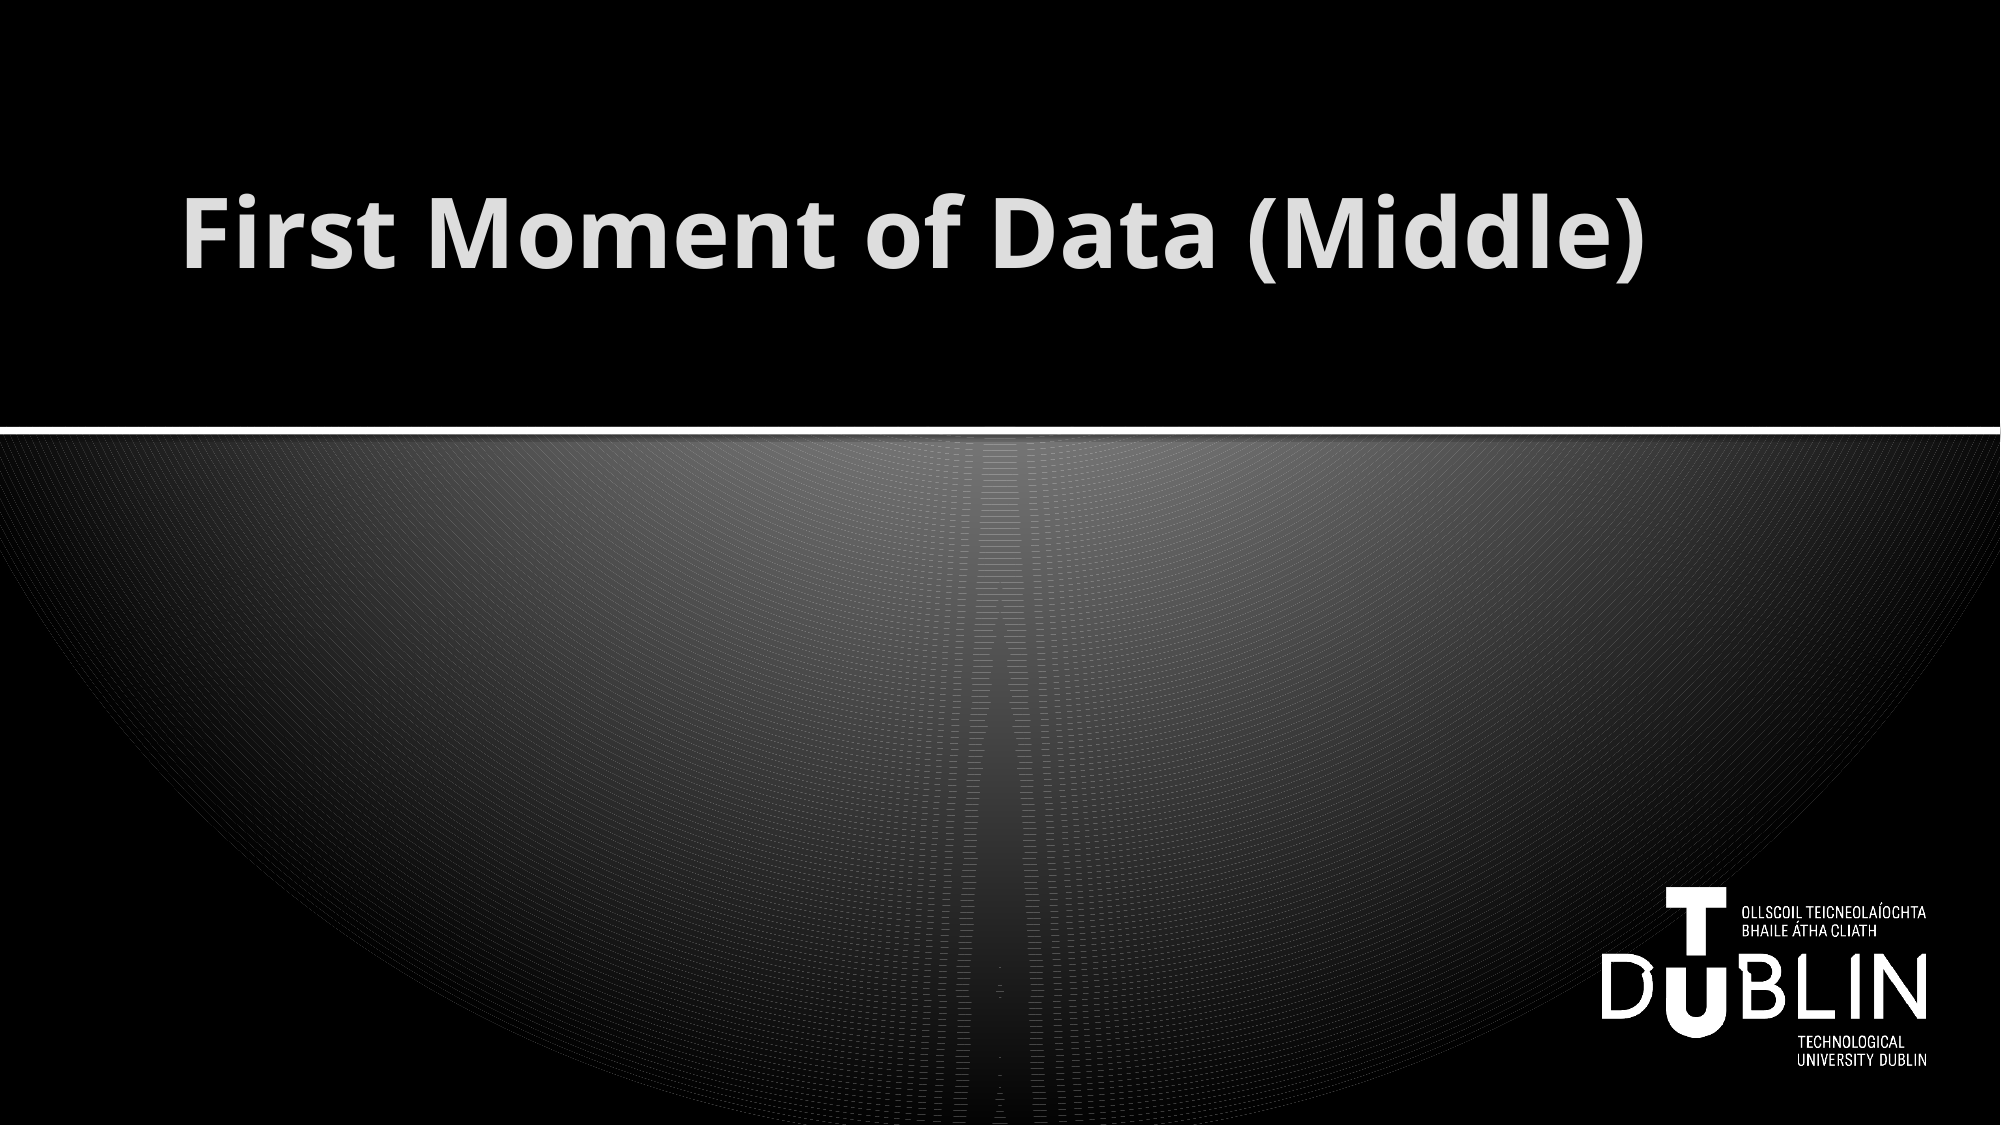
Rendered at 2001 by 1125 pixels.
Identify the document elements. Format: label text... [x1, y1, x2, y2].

picture [1553, 842, 1977, 1110]
title First Moment of Data (Middle) [163, 19, 1917, 288]
